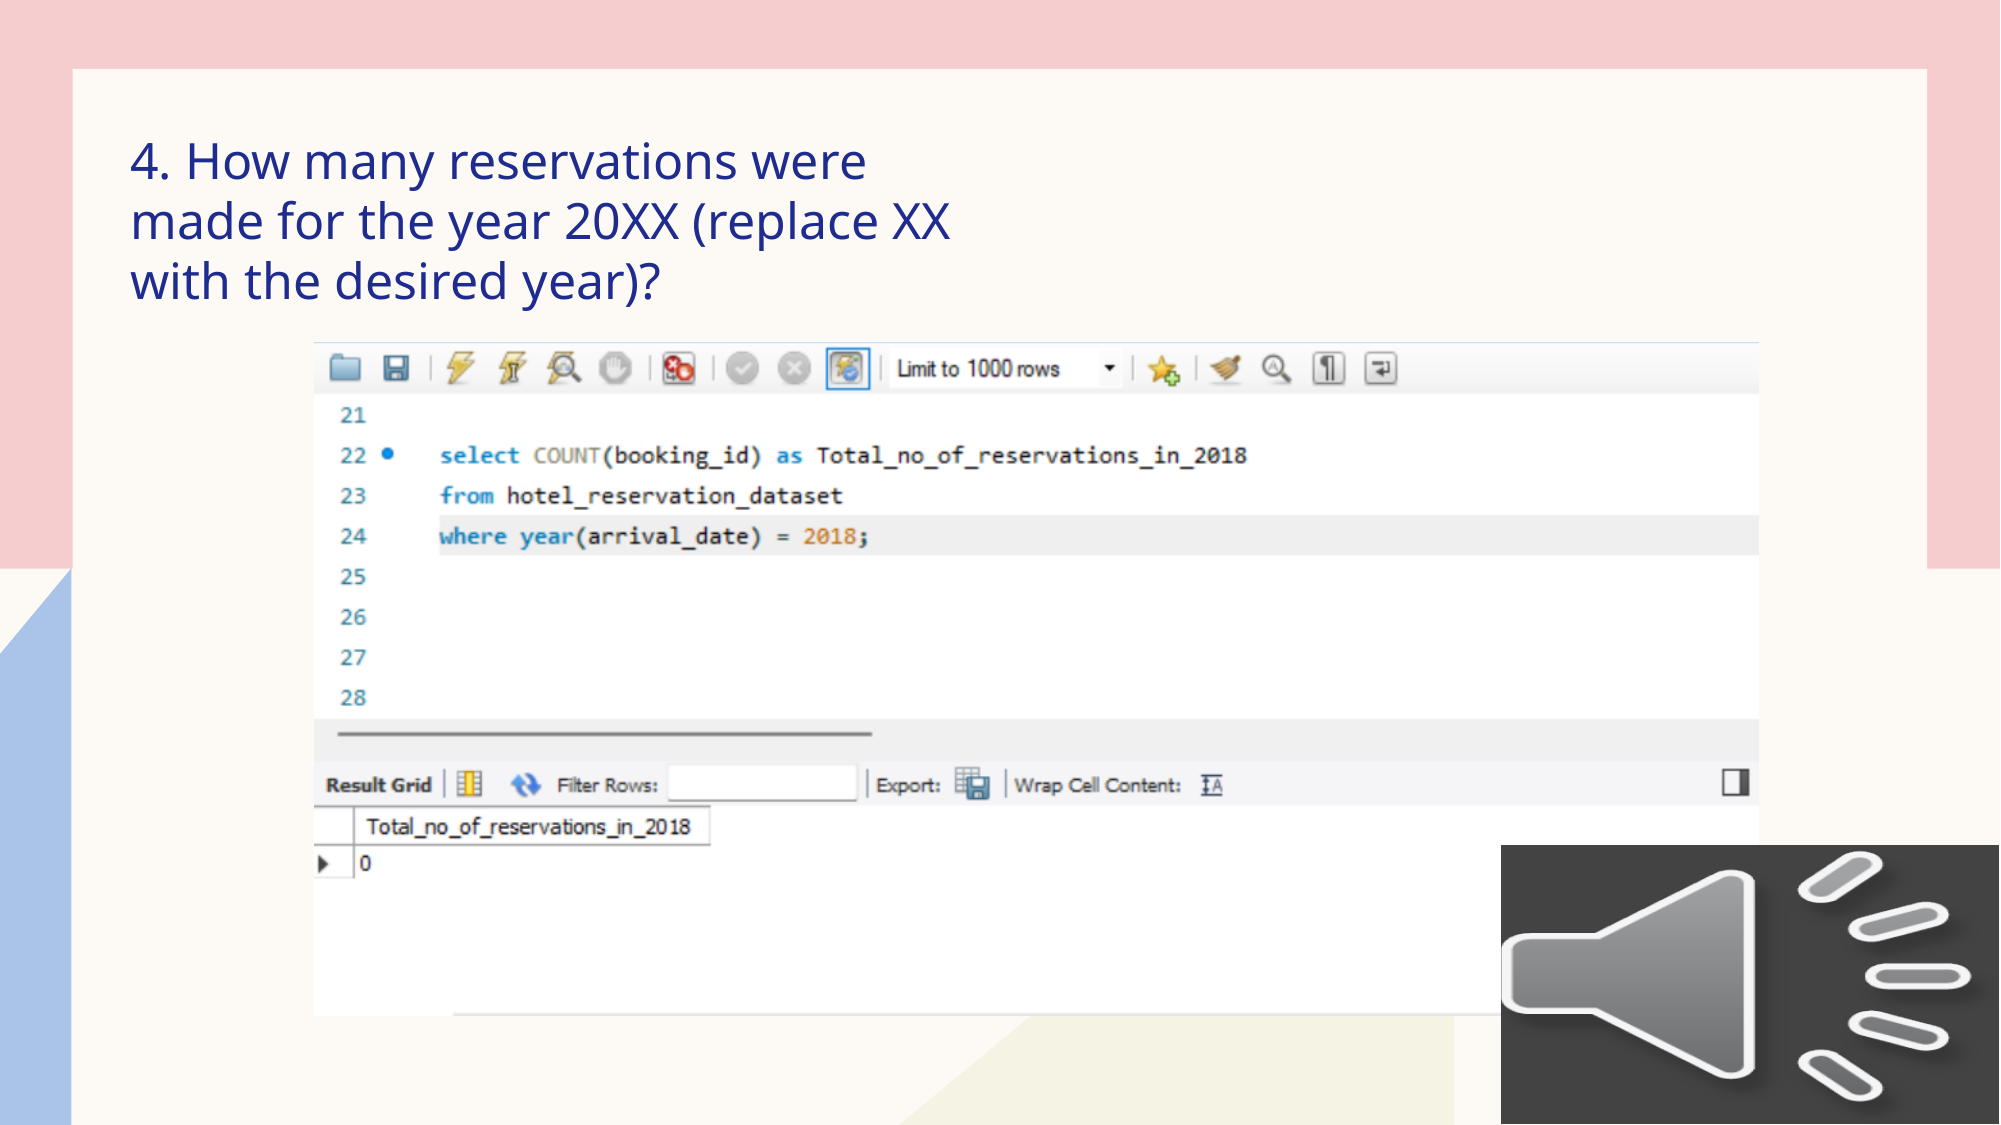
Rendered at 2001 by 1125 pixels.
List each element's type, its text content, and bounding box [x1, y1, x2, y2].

list 4. How many reservations were made for the year 20XX (replace XX with the desired year)? [115, 129, 979, 322]
picture [314, 342, 2000, 1125]
